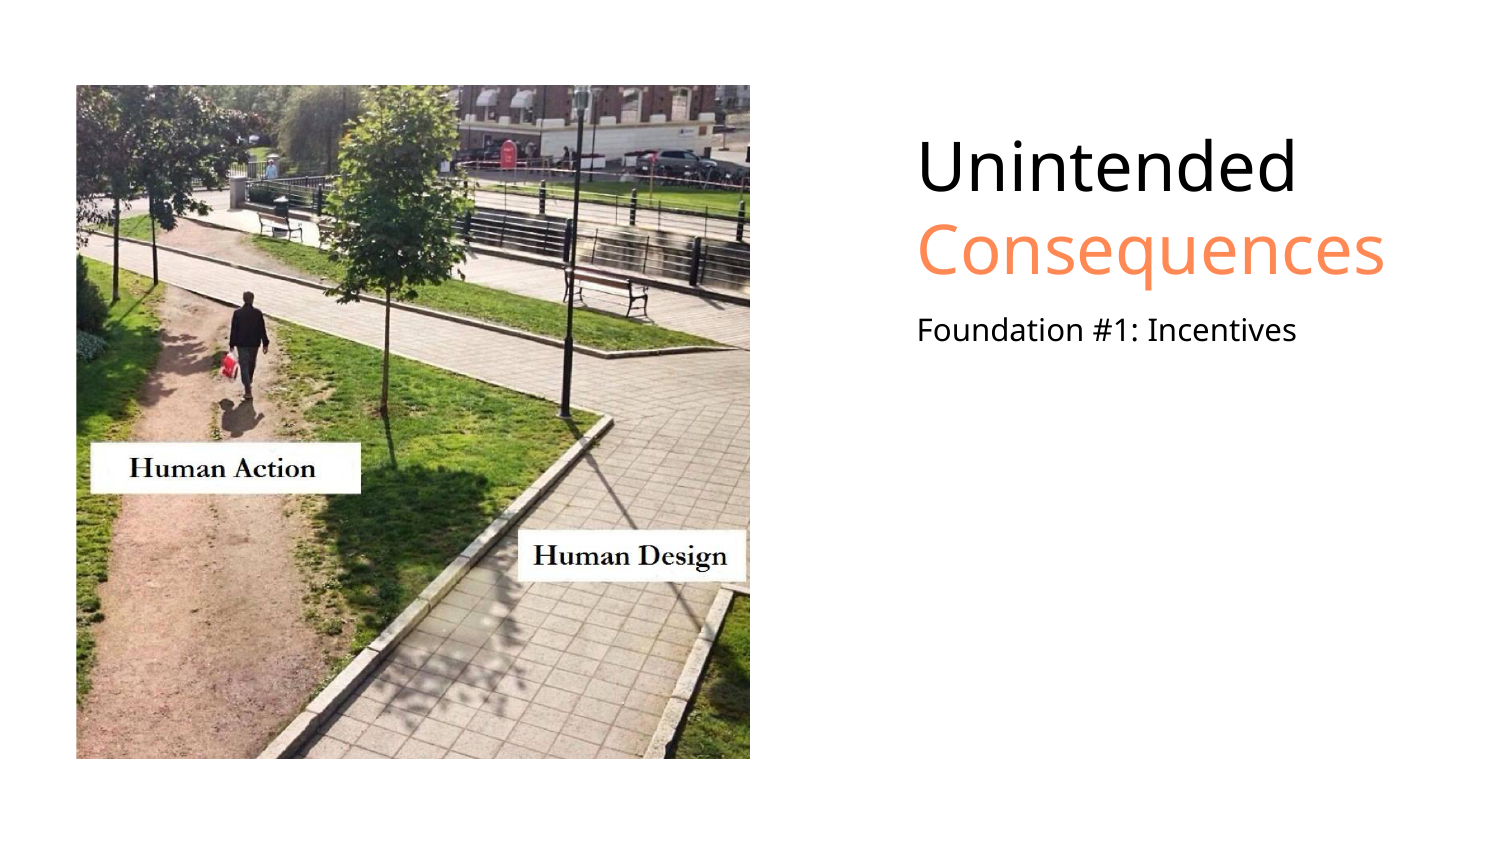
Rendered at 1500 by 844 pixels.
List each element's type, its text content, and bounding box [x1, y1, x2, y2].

text_box Foundation #1: Incentives [901, 303, 1389, 356]
text_box Unintended Consequences [901, 115, 1448, 296]
picture [76, 84, 751, 759]
